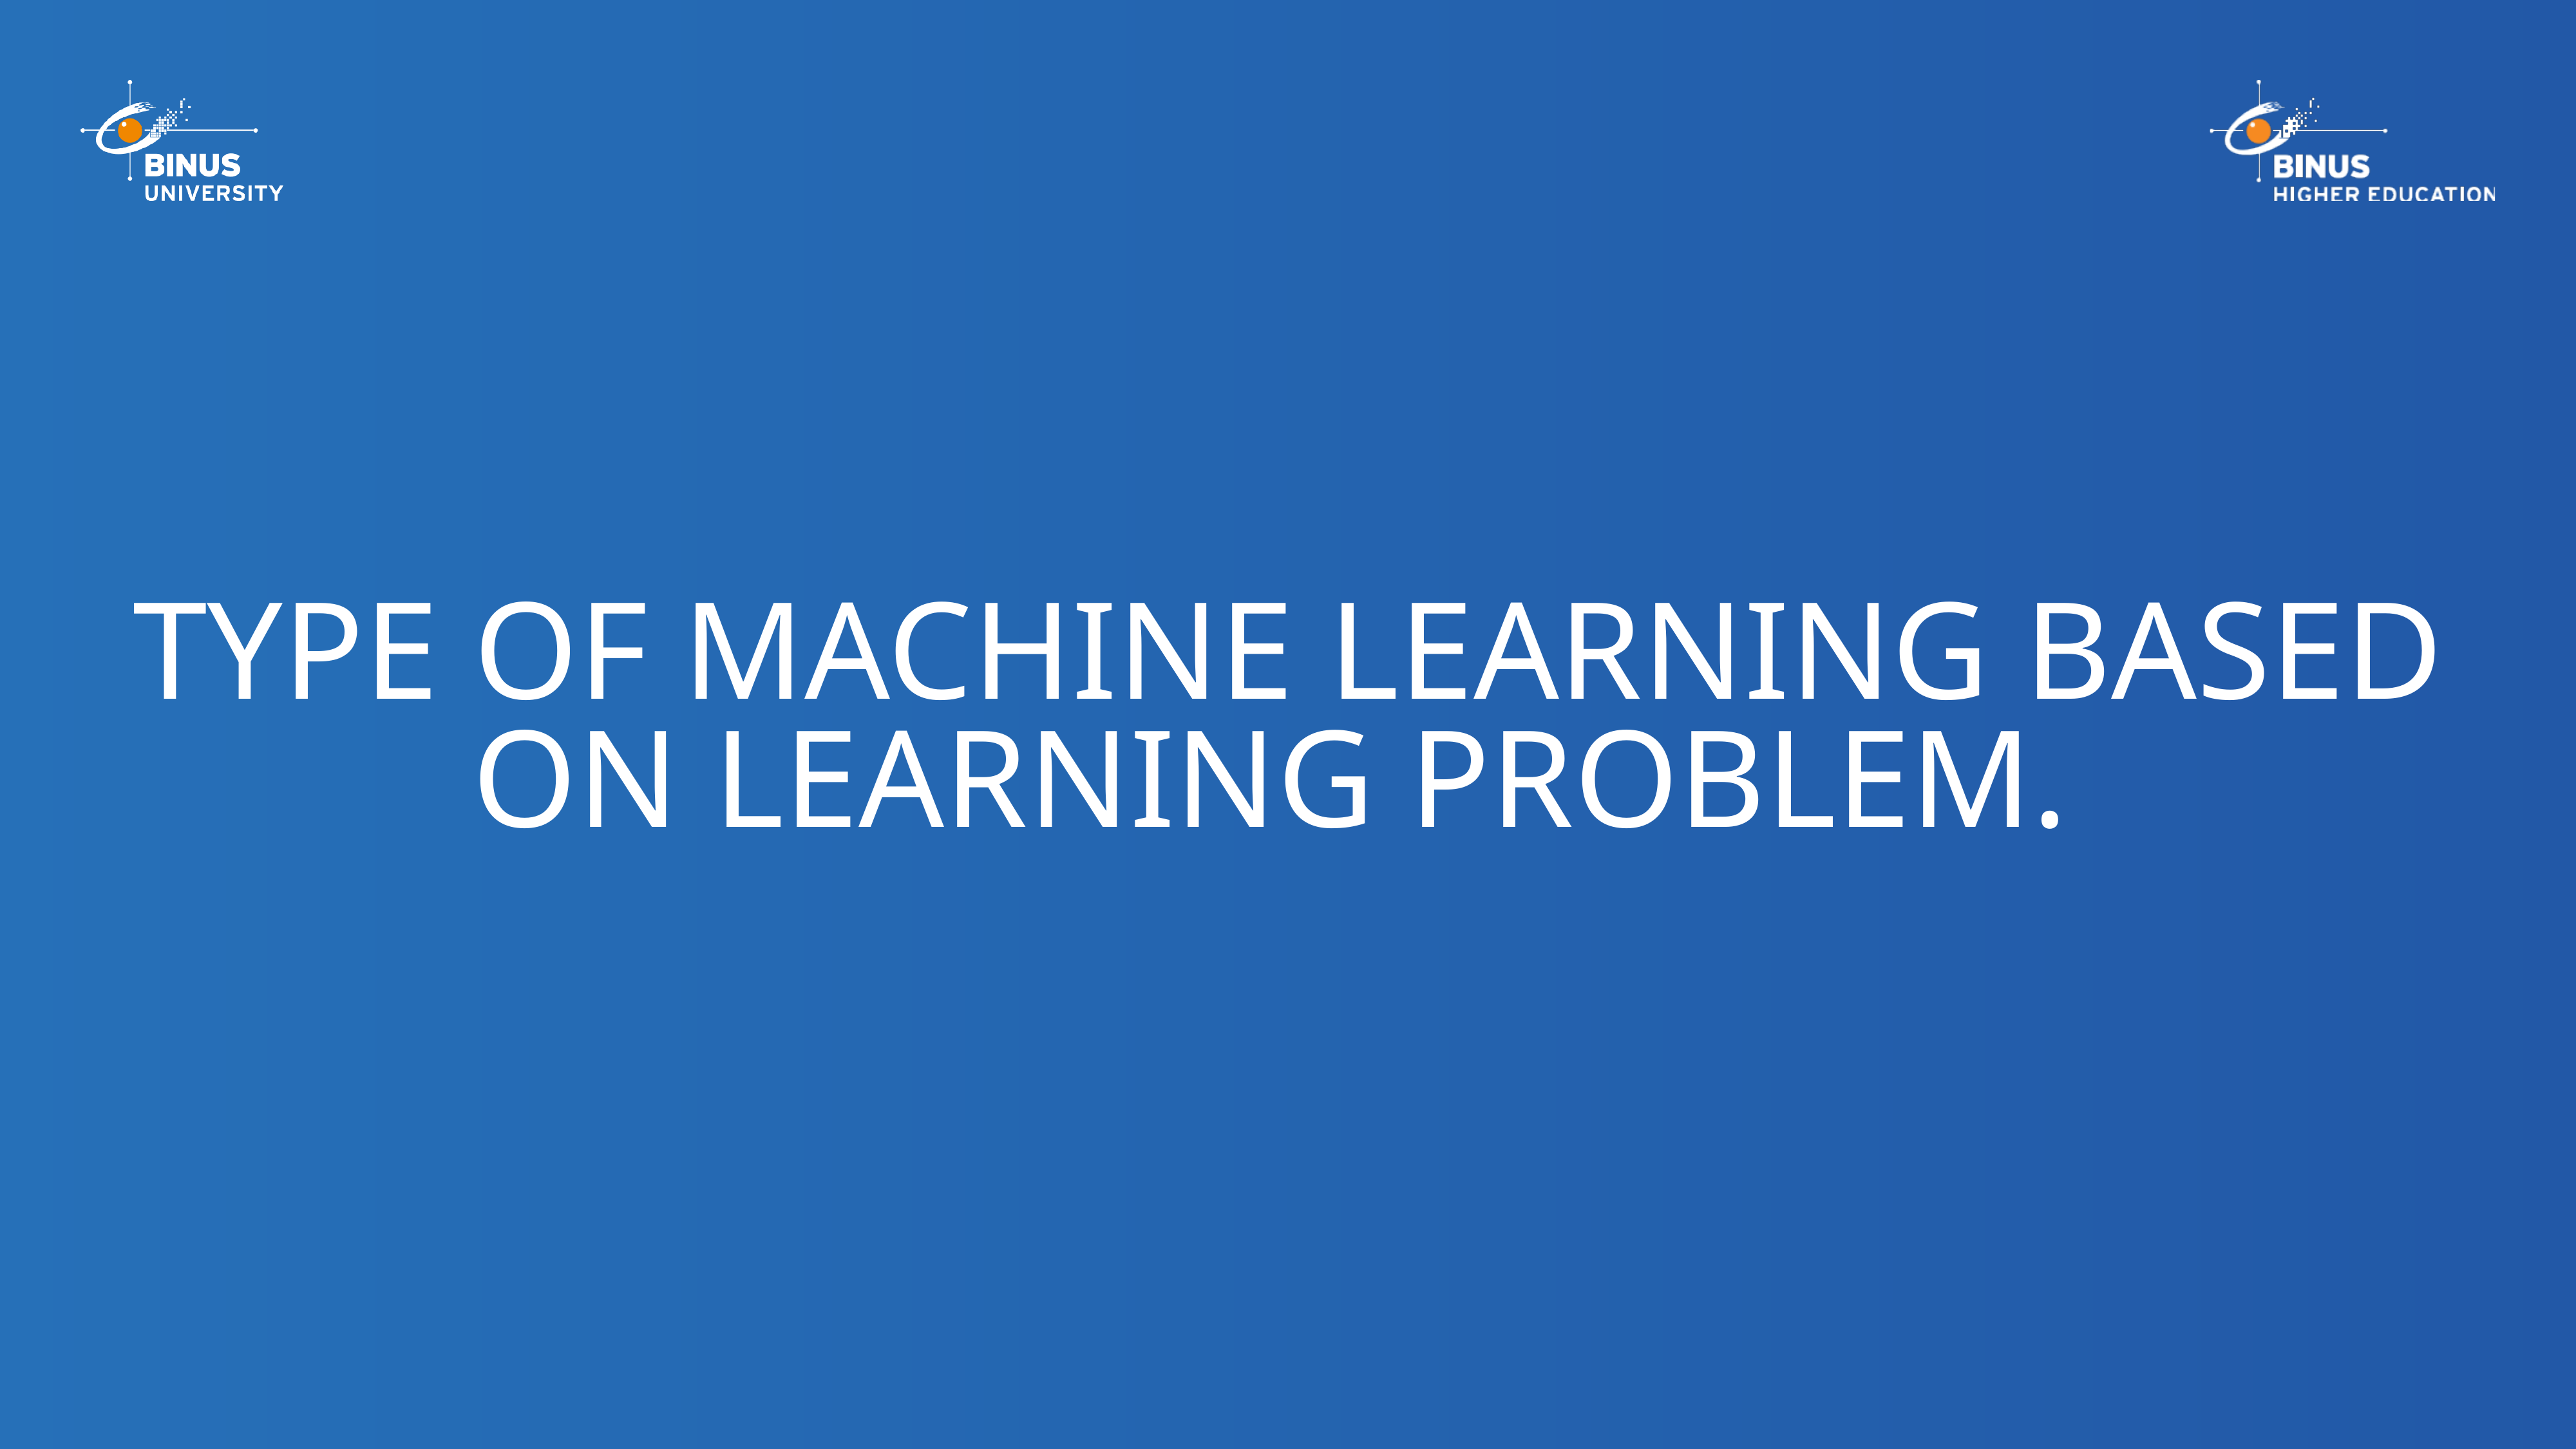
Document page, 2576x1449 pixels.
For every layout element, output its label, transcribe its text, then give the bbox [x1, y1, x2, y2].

title Type of Machine Learning based on Learning Problem. [127, 478, 2449, 971]
picture [80, 80, 283, 201]
